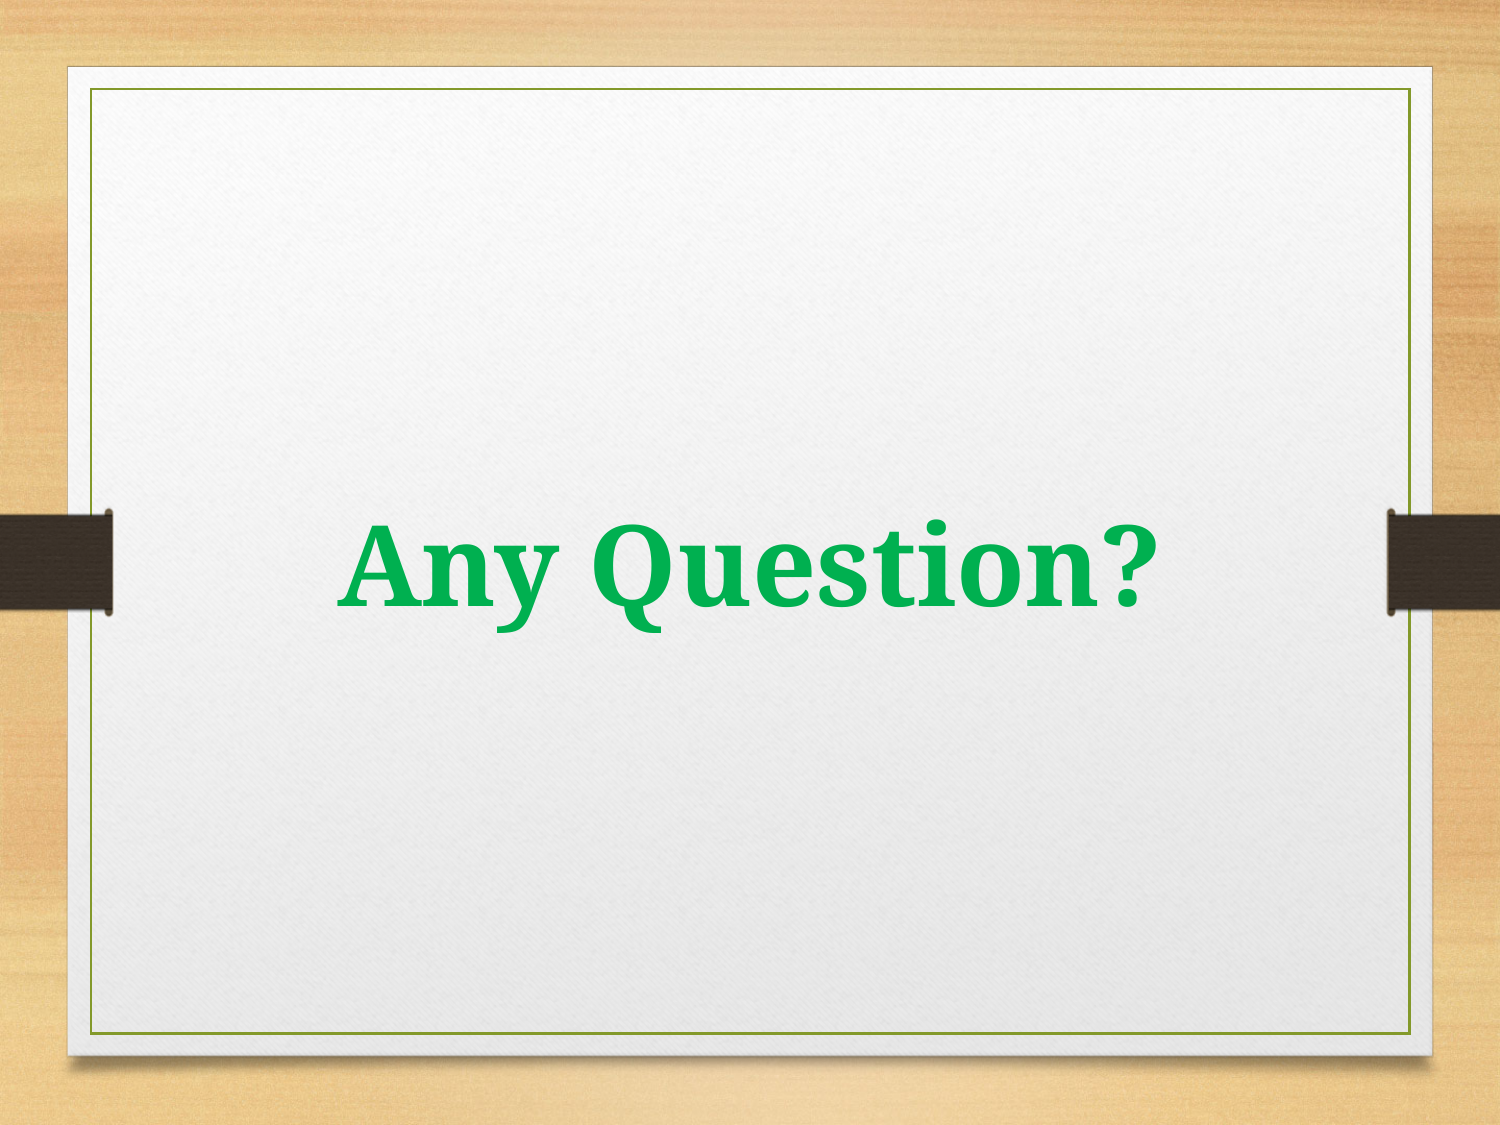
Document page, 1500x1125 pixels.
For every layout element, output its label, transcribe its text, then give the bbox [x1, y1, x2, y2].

text_box Any Question? [322, 486, 1178, 637]
picture [0, 0, 1500, 1125]
